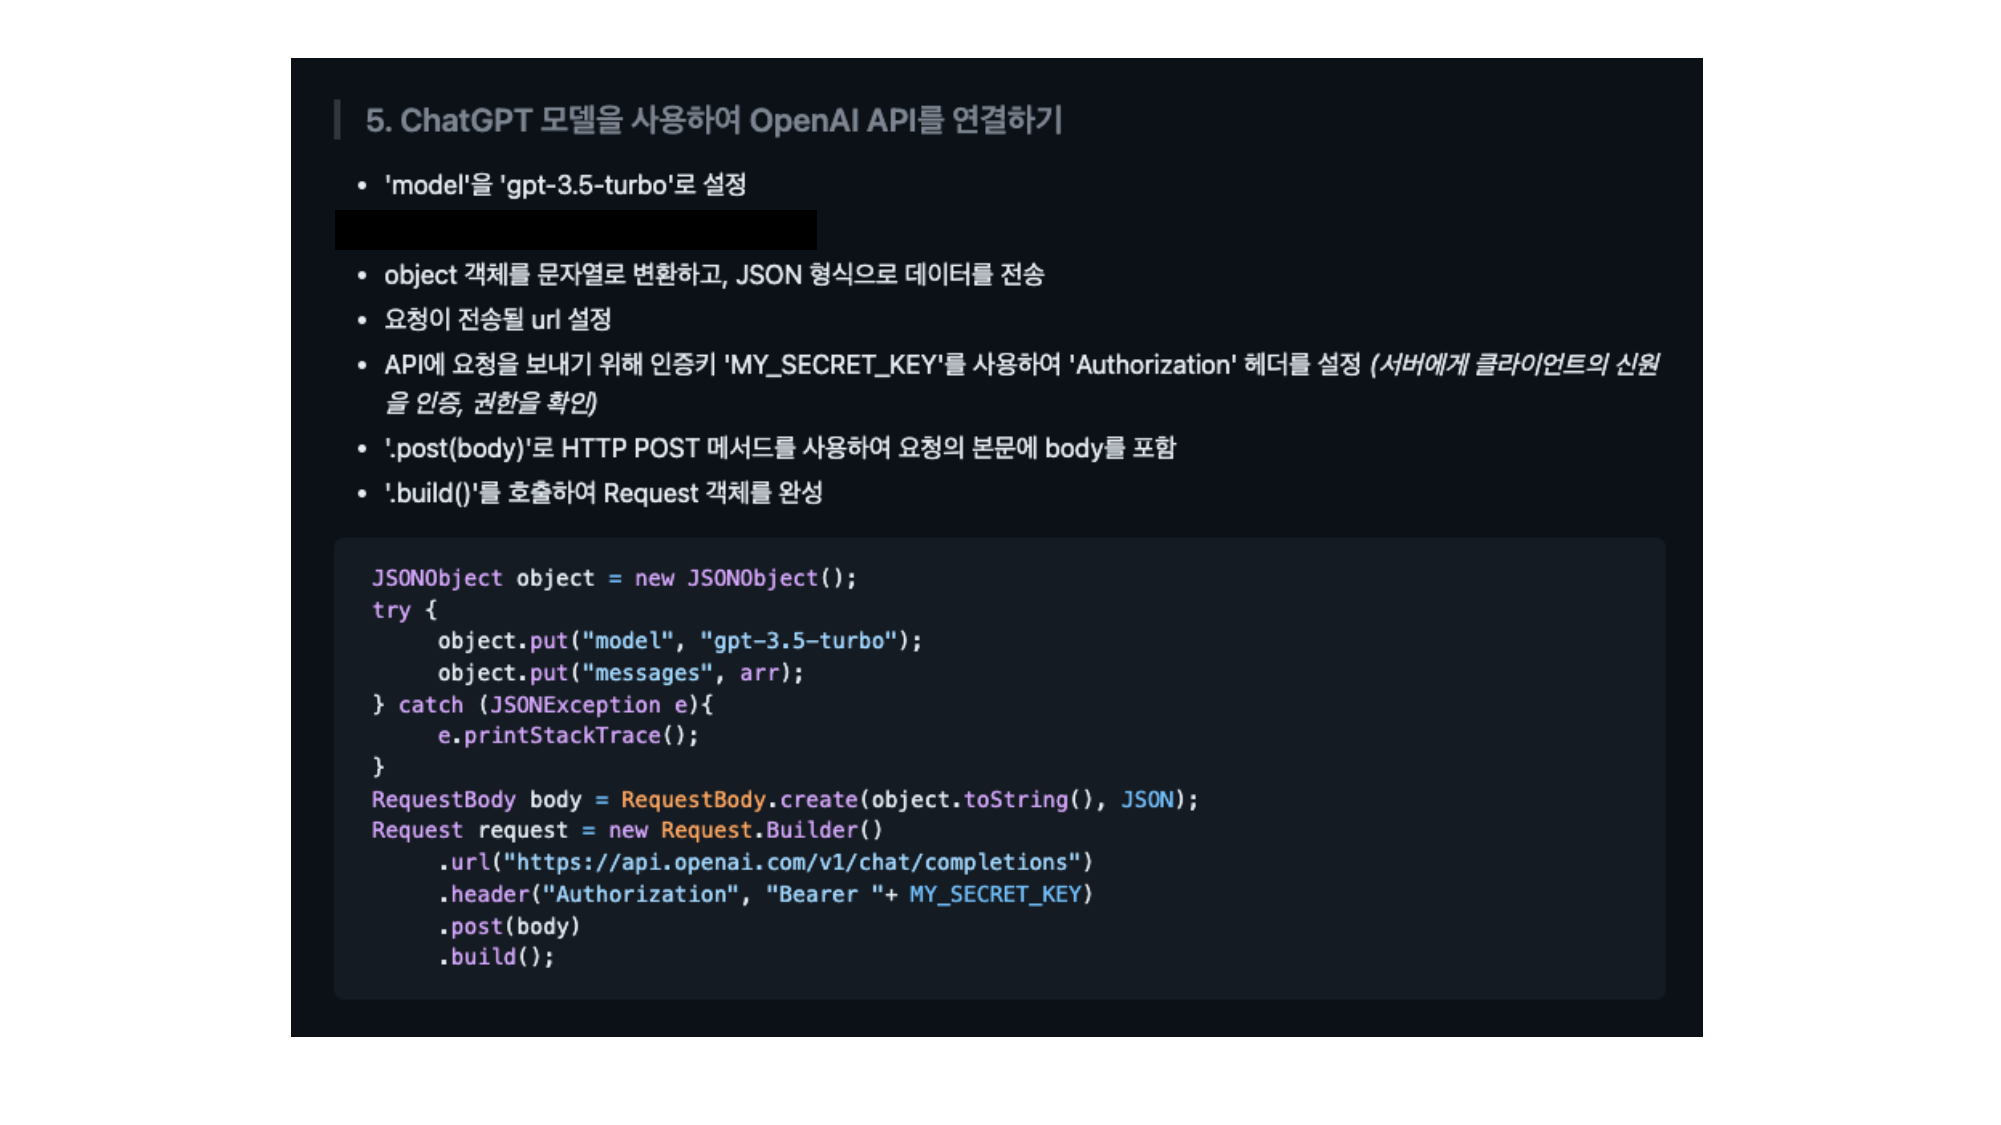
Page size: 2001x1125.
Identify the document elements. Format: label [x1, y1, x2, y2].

picture [291, 58, 1703, 1037]
